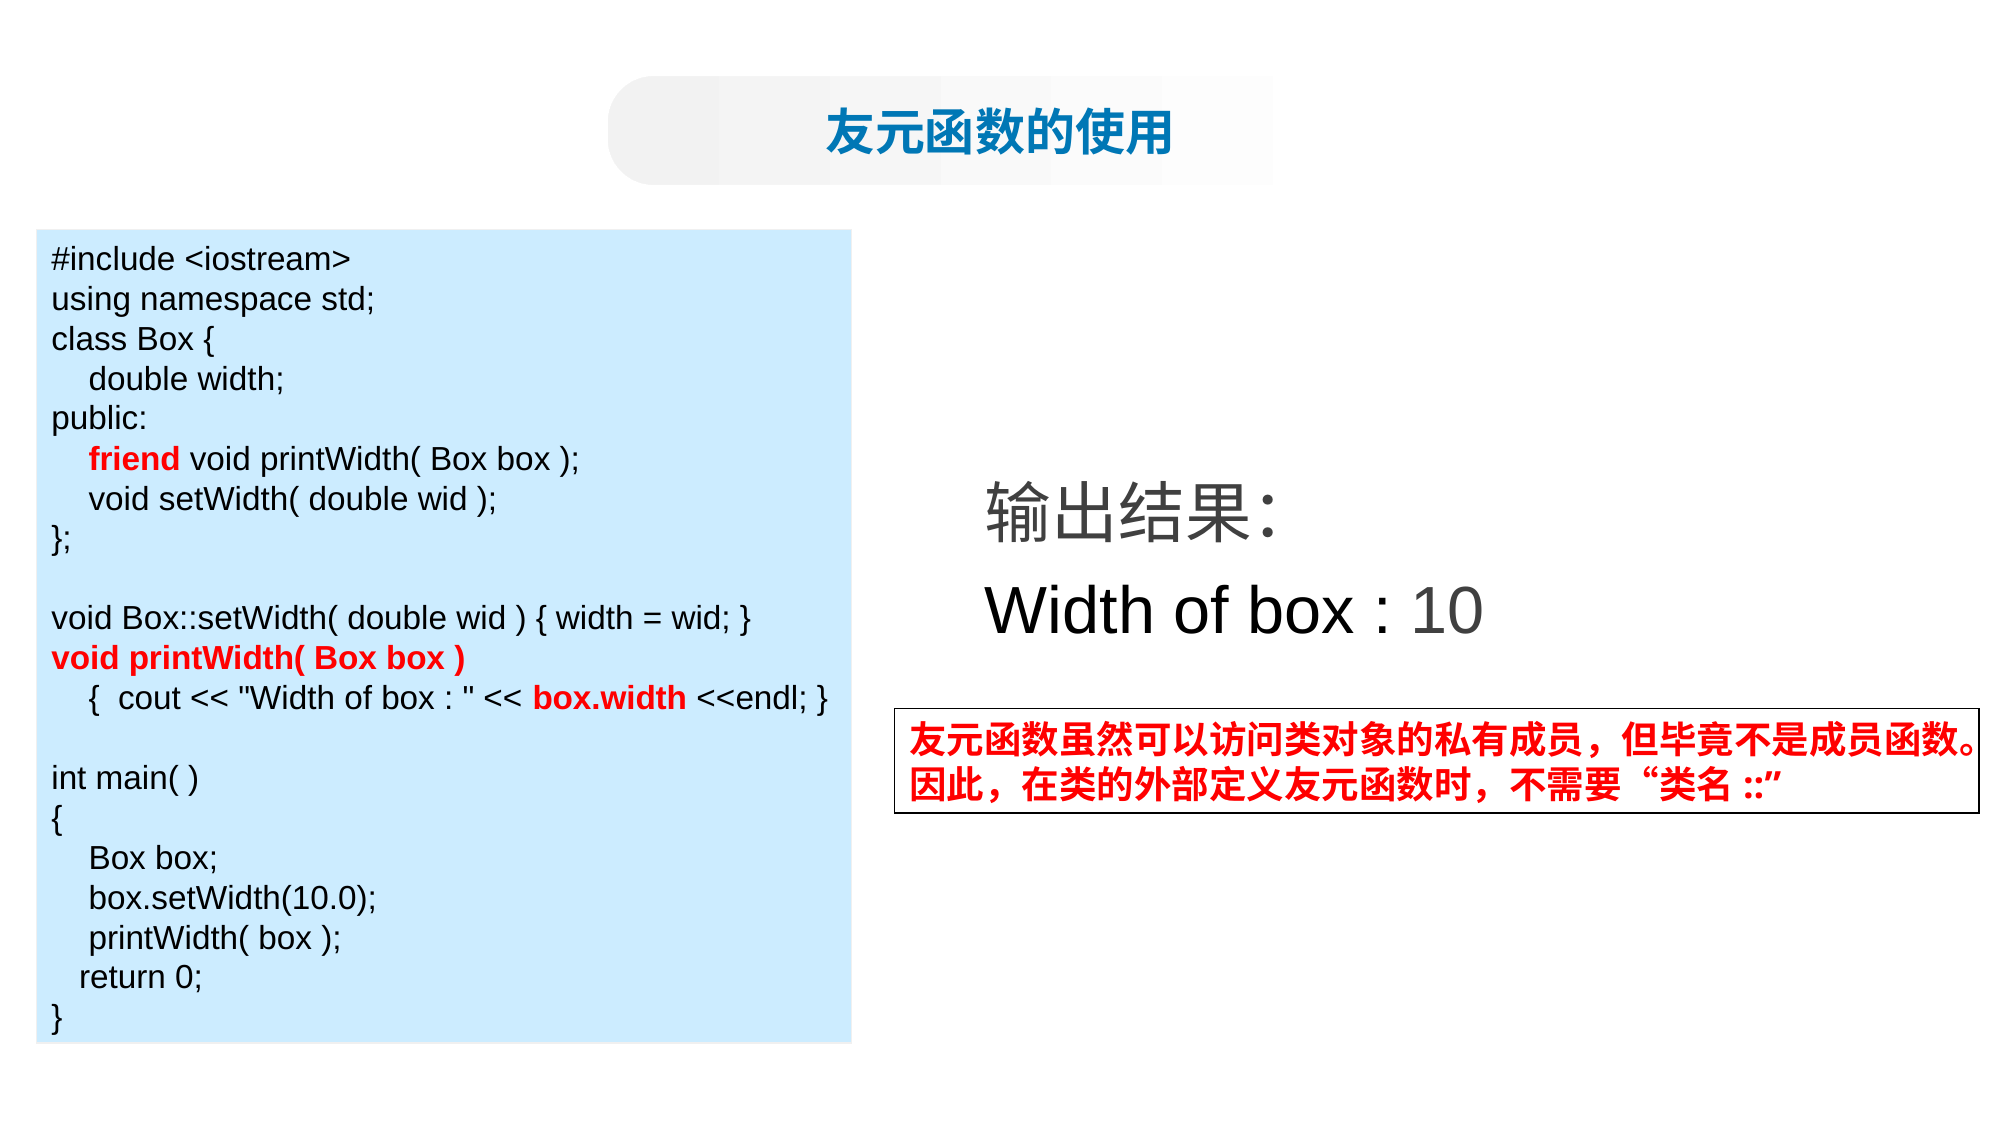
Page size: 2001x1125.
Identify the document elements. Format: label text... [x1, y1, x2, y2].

text_box 输出结果： Width of box : 10 [970, 447, 1591, 655]
text_box #include <iostream> using namespace std; class Box { double width; public: friend void printWidth( Box box ); void setWidth( double wid ); }; void Box::setWidth( double wid ) { width = wid; } void printWidth( Box box ) { cout << "Width of box : " << box.width <<endl; } int main( ) { Box box; box.setWidth(10.0); printWidth( box ); return 0; } [36, 229, 852, 1043]
text_box 友元函数的使用 [607, 75, 1393, 186]
text_box 友元函数虽然可以访问类对象的私有成员，但毕竟不是成员函数。 因此，在类的外部定义友元函数时，不需要“类名::” [894, 708, 1980, 814]
